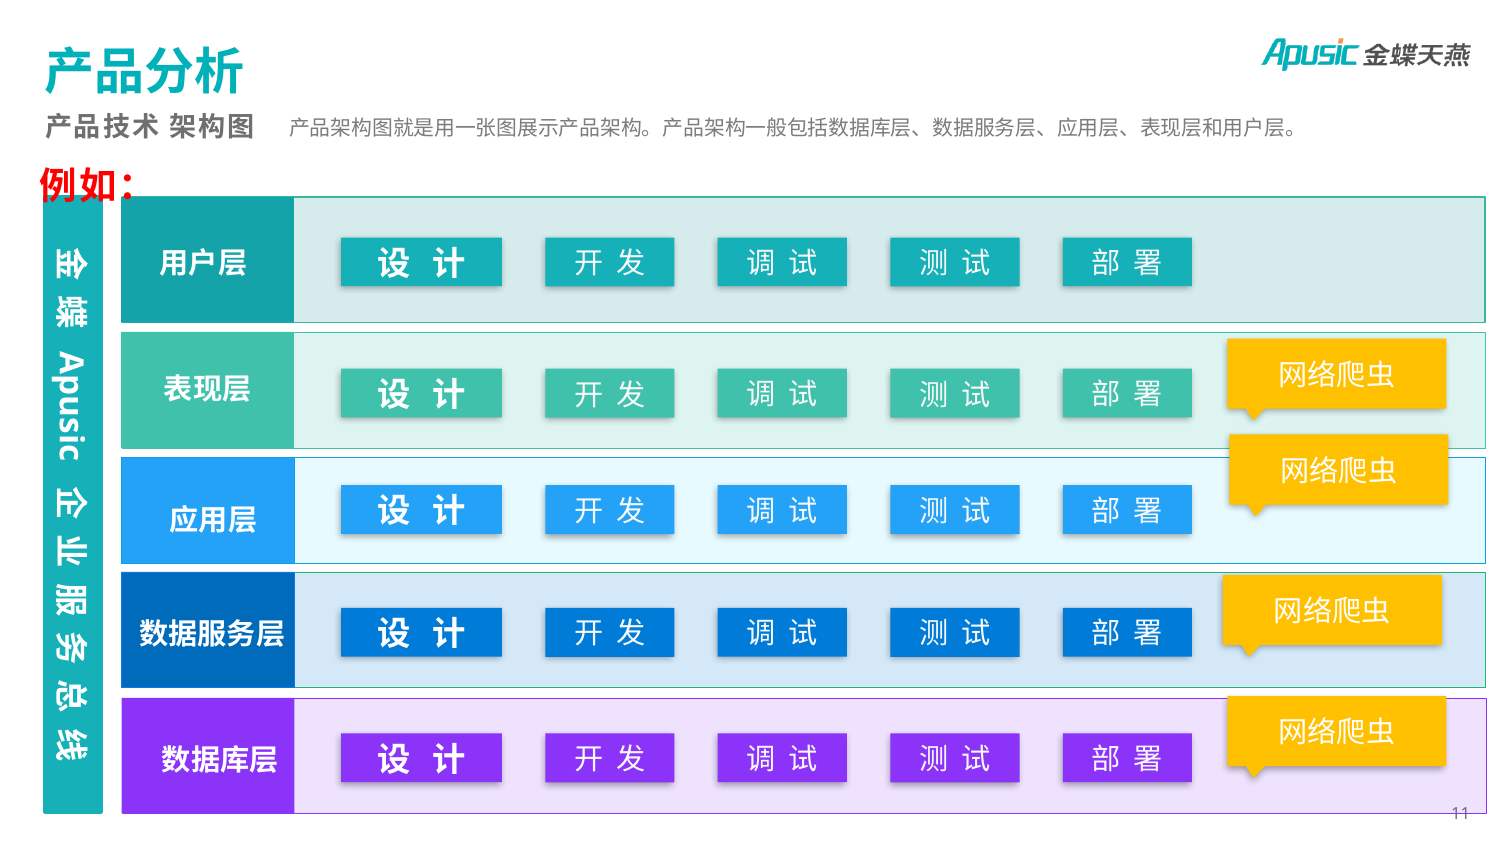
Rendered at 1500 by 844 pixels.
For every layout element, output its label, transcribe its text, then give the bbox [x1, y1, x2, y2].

text_box 网络爬虫 [1222, 574, 1442, 657]
text_box 调 试 [717, 484, 848, 535]
text_box 应用层 [124, 485, 302, 552]
text_box 部 署 [1062, 733, 1193, 783]
text_box 部 署 [1062, 484, 1193, 535]
text_box 部 署 [1062, 607, 1193, 657]
title 产品分析 [29, 32, 1087, 115]
text_box [296, 455, 1487, 566]
text_box 调 试 [717, 733, 848, 783]
text_box [119, 421, 296, 450]
list 产品技术 架构图 [29, 95, 279, 163]
text_box 设 计 [340, 484, 503, 535]
text_box 金 蝶 Apusic 企 业 服 务 总 线 [45, 218, 101, 812]
text_box 部 署 [1062, 368, 1193, 418]
text_box [119, 667, 296, 690]
text_box 数据服务层 [111, 599, 313, 667]
text_box 设 计 [340, 733, 503, 783]
text_box 调 试 [717, 237, 848, 287]
text_box 产品架构图就是用一张图展示产品架构。产品架构一般包括数据库层、数据服务层、应用层、表现层和用户层。 [281, 107, 1500, 148]
text_box 表现层 [119, 354, 296, 421]
text_box 开 发 [545, 368, 675, 418]
text_box 用户层 [115, 228, 293, 296]
text_box 开 发 [545, 733, 675, 783]
text_box 网络爬虫 [1227, 696, 1447, 779]
text_box [119, 455, 296, 566]
text_box 数据库层 [131, 725, 309, 793]
text_box 测 试 [890, 237, 1020, 287]
text_box [119, 195, 296, 325]
text_box 网络爬虫 [1227, 338, 1447, 421]
text_box 设 计 [340, 368, 503, 418]
text_box [119, 330, 296, 354]
text_box 测 试 [890, 484, 1020, 535]
picture [1261, 38, 1471, 71]
text_box 开 发 [545, 607, 675, 658]
text_box 测 试 [890, 733, 1020, 783]
text_box [296, 696, 1488, 816]
text_box 调 试 [717, 368, 848, 418]
text_box 测 试 [890, 368, 1020, 418]
text_box 开 发 [545, 237, 675, 287]
text_box 设 计 [340, 237, 503, 287]
text_box 调 试 [717, 607, 848, 657]
text_box 开 发 [545, 484, 675, 535]
text_box 例如： [24, 150, 174, 218]
text_box 部 署 [1062, 237, 1193, 287]
text_box [296, 195, 1487, 325]
text_box [119, 696, 296, 816]
text_box 设 计 [340, 607, 503, 657]
text_box 网络爬虫 [1229, 434, 1449, 517]
text_box [296, 330, 1487, 450]
text_box [119, 570, 296, 599]
text_box [296, 570, 1487, 690]
text_box 测 试 [890, 607, 1020, 658]
